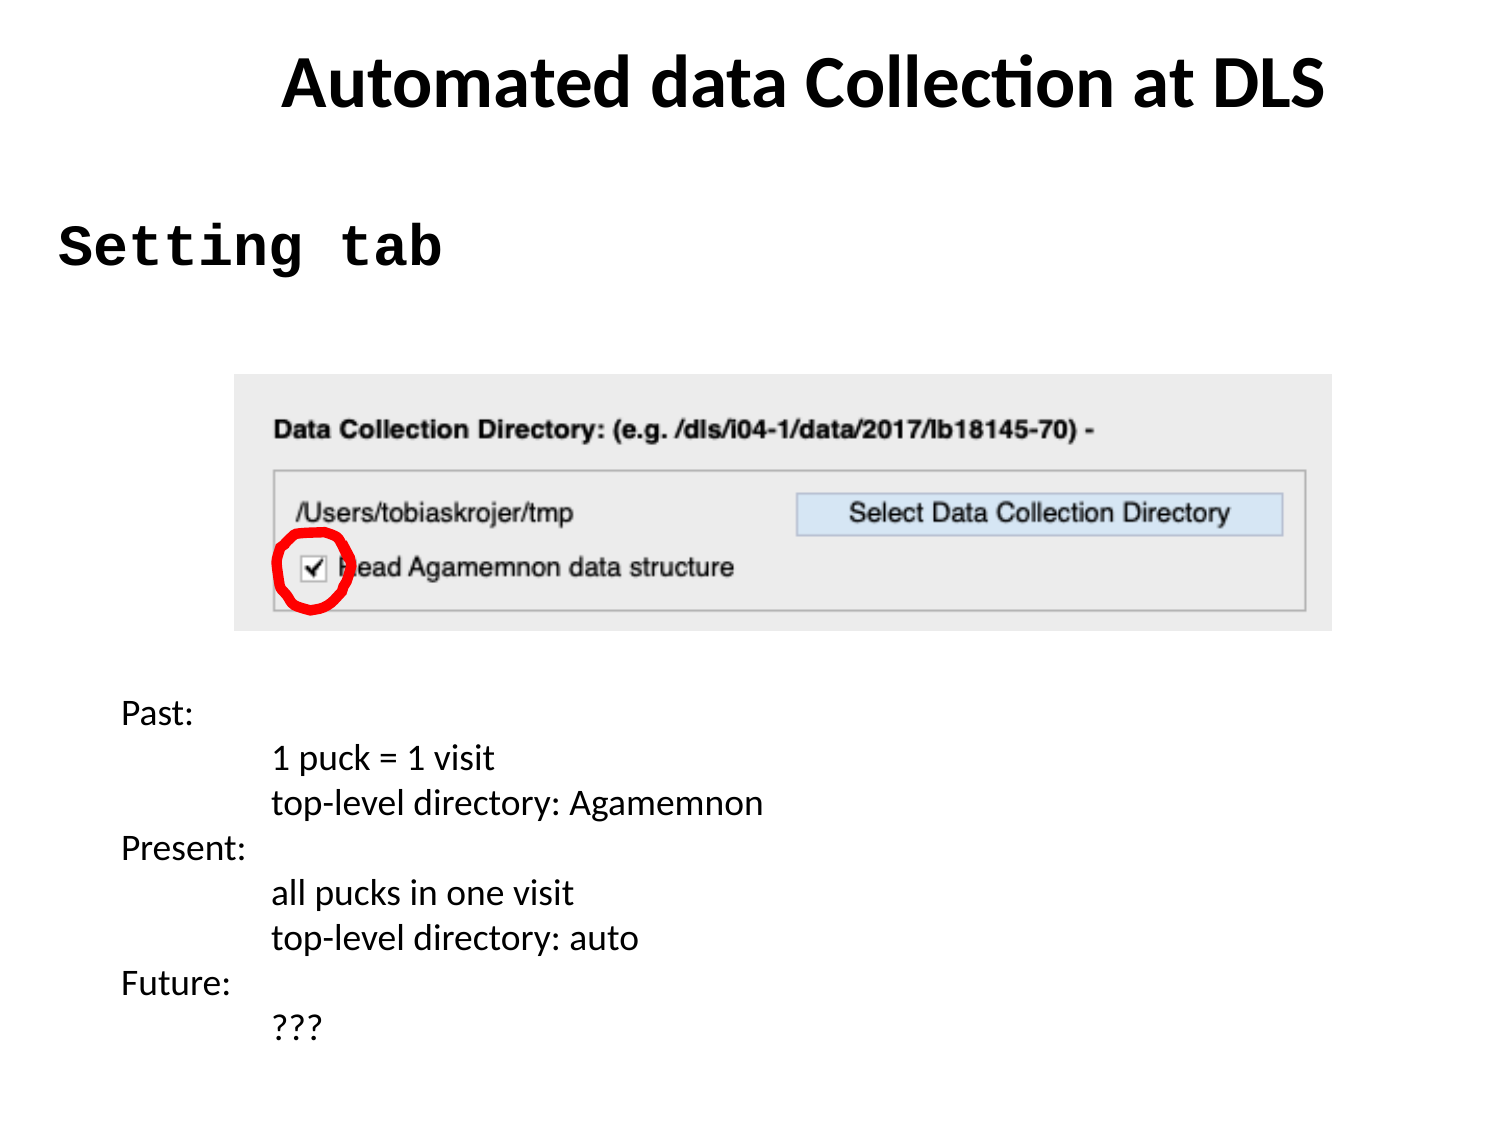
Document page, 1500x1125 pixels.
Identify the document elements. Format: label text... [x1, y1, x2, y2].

picture [234, 374, 1333, 632]
text_box Past: 1 puck = 1 visit top-level directory: Agamemnon Present: all pucks in one visit top-level directory: auto Future: ??? [106, 680, 780, 1056]
text_box Automated data Collection at DLS [267, 24, 1343, 130]
text_box Setting tab [43, 200, 459, 285]
